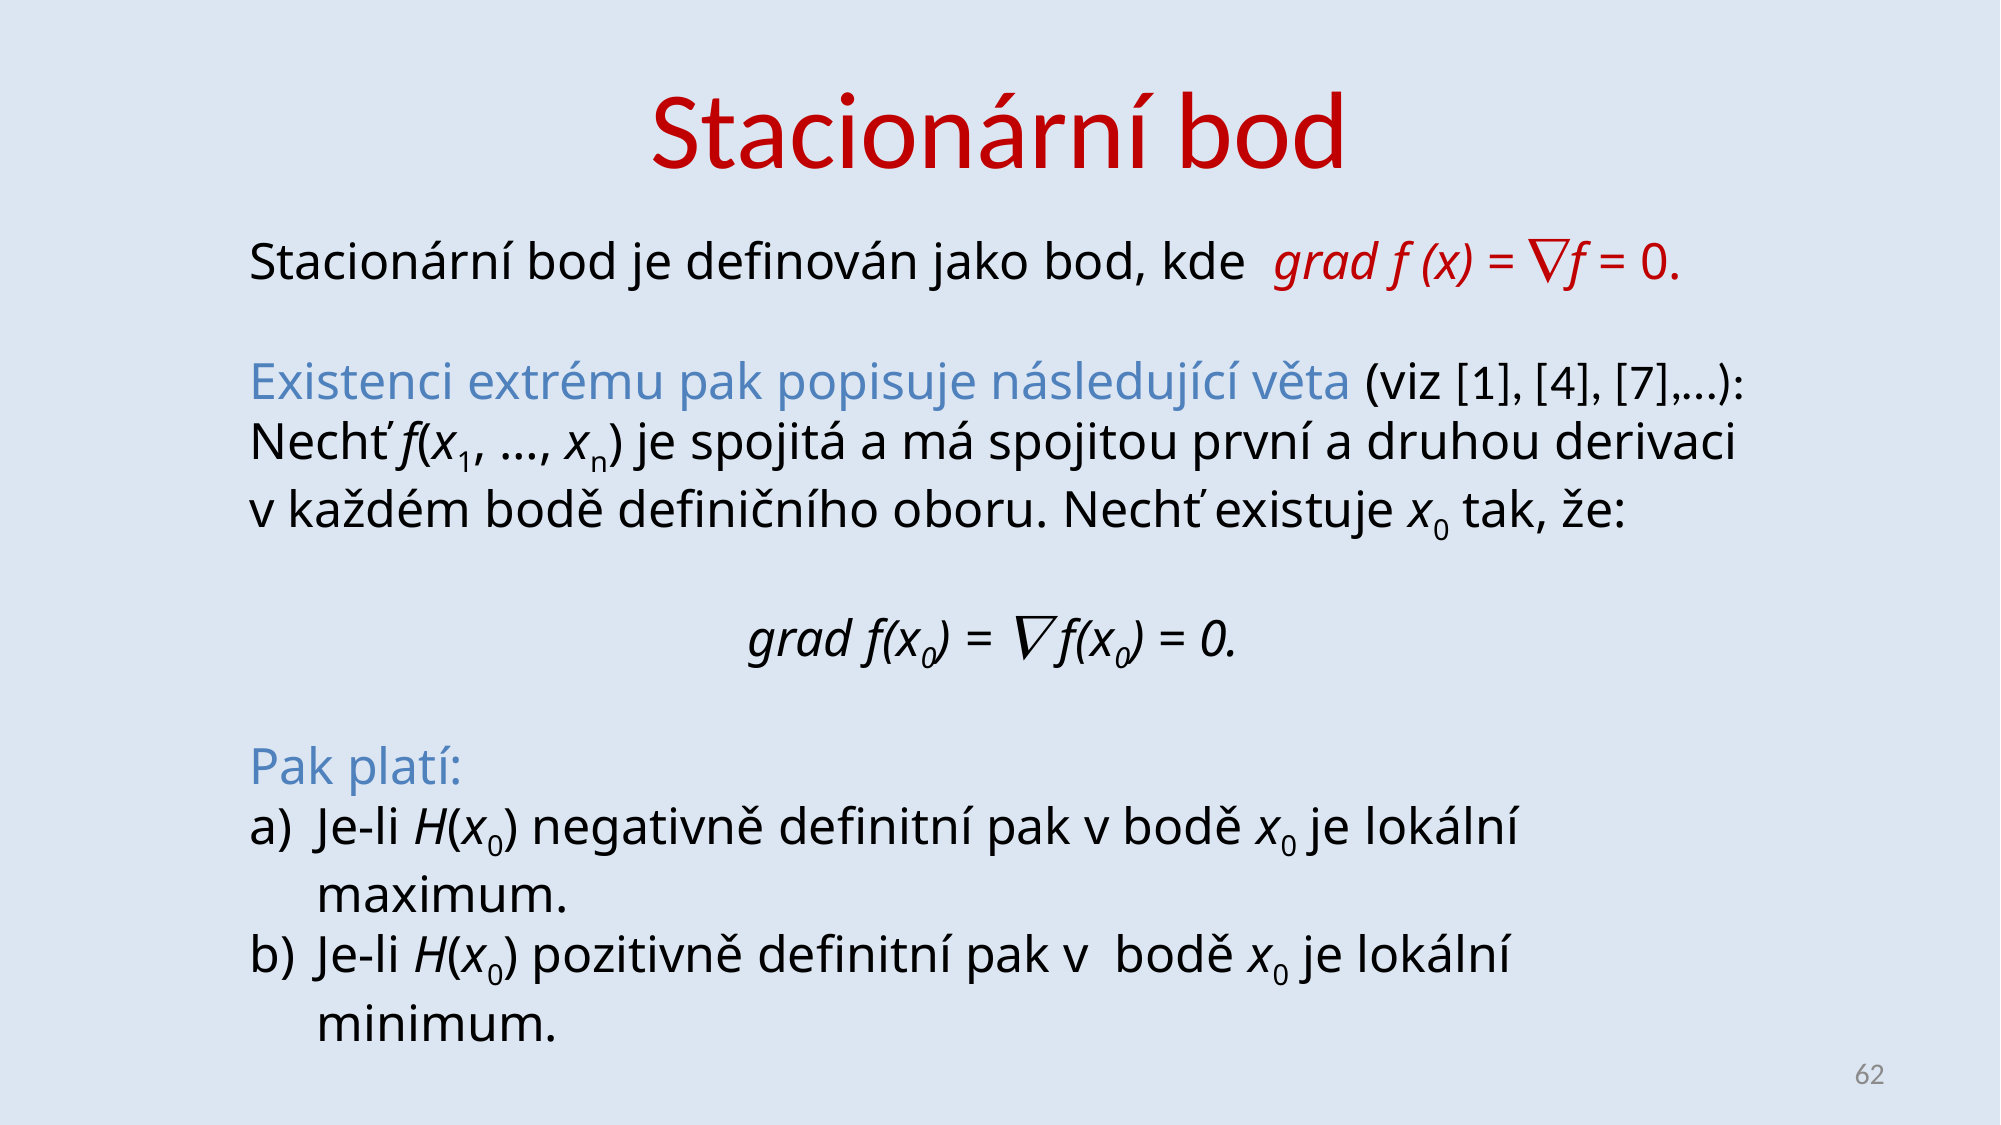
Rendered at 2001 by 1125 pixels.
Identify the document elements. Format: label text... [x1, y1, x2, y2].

text_box Stacionární bod je definován jako bod, kde grad f (x) = f = 0. Existenci extrému pak popisuje následující věta (viz [1], [4], [7],…): Nechť f(x1, …, xn) je spojitá a má spojitou první a druhou derivaci v každém bodě definičního oboru. Nechť existuje x0 tak, že: grad f(x0) =  f(x0) = 0. Pak platí: Je-li H(x0) negativně definitní pak v bodě x0 je lokální maximum. Je-li H(x0) pozitivně definitní pak v bodě x0 je lokální minimum. [234, 222, 1766, 1059]
slide_number 62 [1433, 1042, 1900, 1103]
title Stacionární bod [189, 30, 1810, 218]
